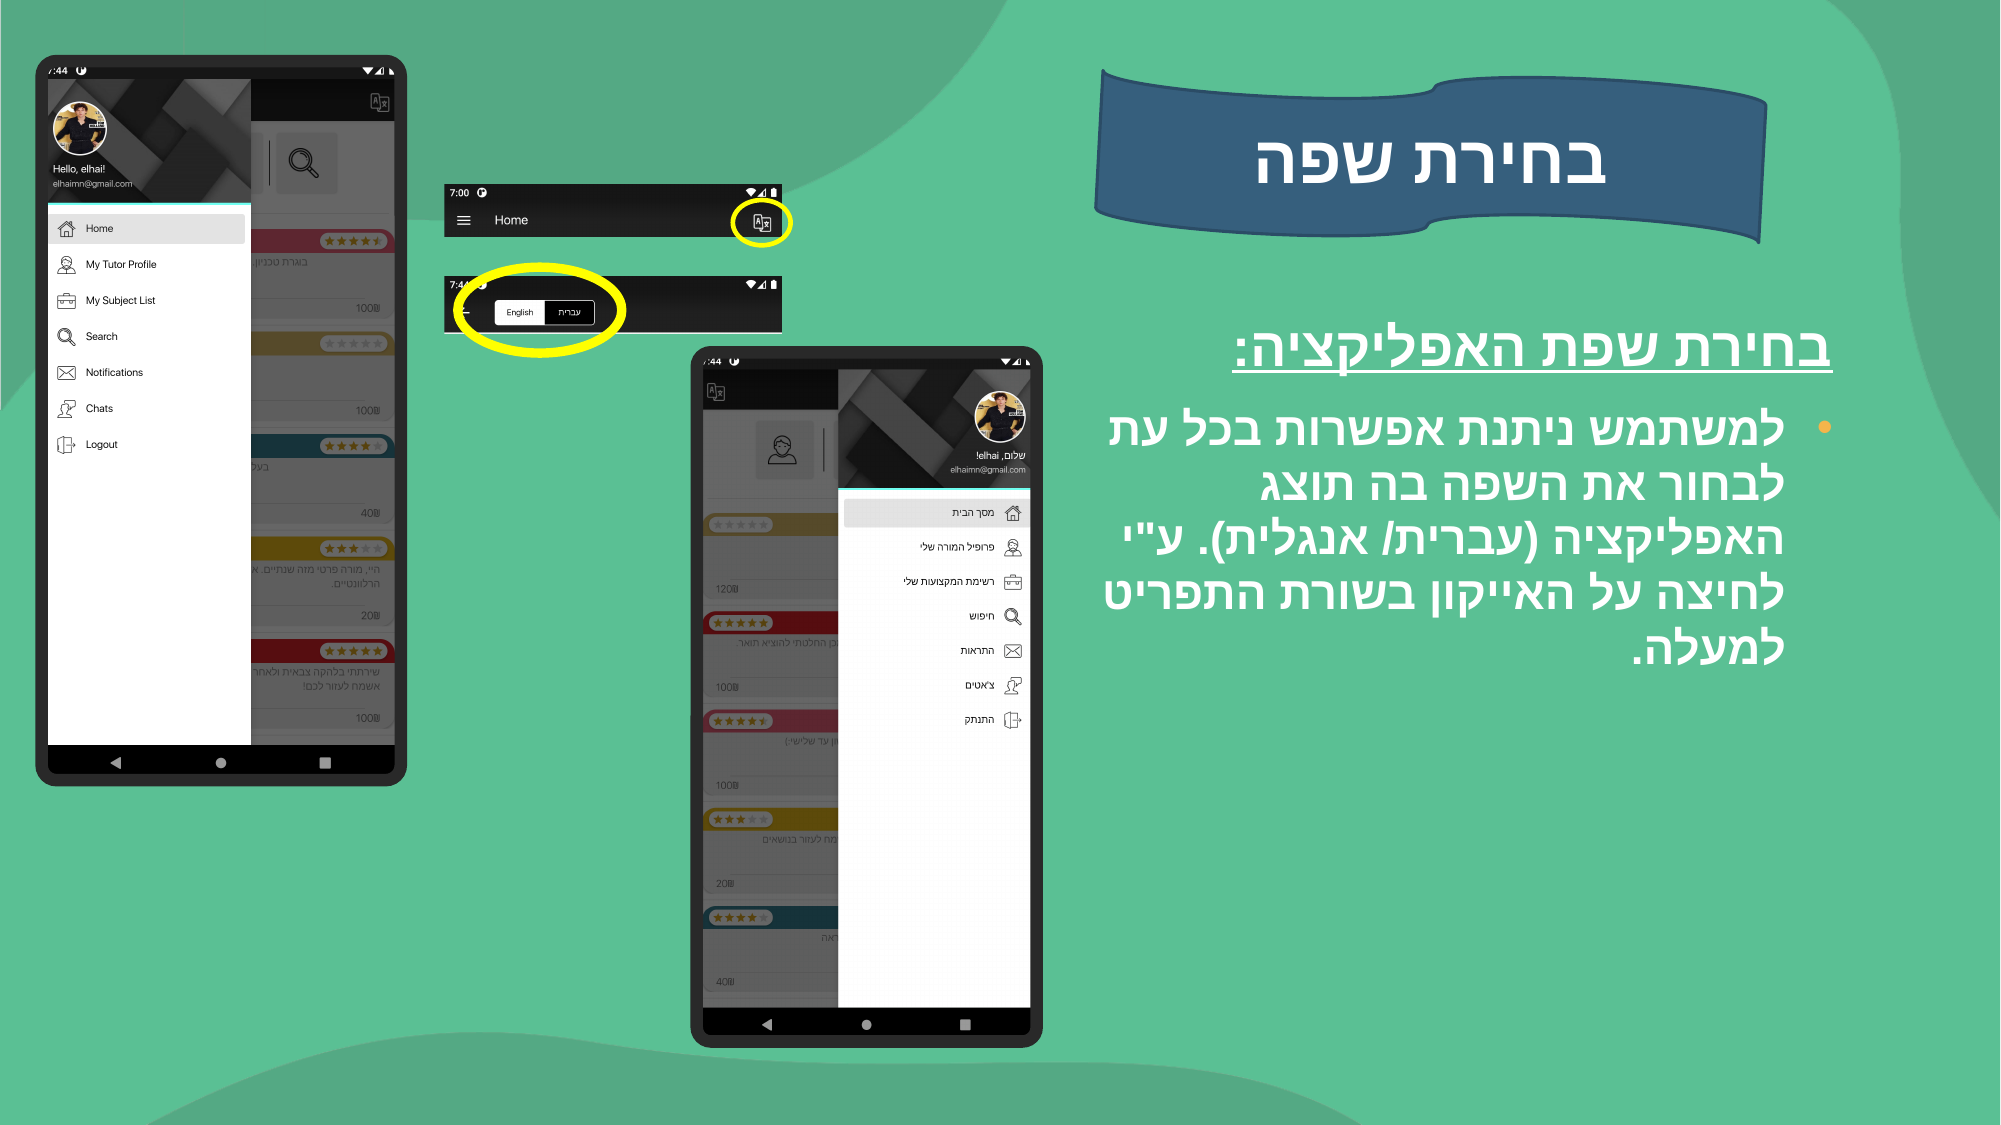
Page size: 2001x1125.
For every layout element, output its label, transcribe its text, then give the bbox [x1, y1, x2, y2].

text_box [469, 334, 611, 355]
text_box [1099, 68, 1768, 191]
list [41, 60, 402, 781]
picture [0, 0, 2001, 1125]
text_box [738, 207, 793, 247]
text_box בחירת שפת האפליקציה: למשתמש ניתנת אפשרות בכל עת לבחור את השפה בה תוצג האפליקציה (עברית/ אנגלית). ע"י לחיצה על האייקון בשורת התפריט למעלה. [1047, 305, 1848, 966]
text_box [1094, 135, 1762, 245]
text_box [485, 265, 594, 276]
title בחירת שפה [1098, 102, 1763, 211]
